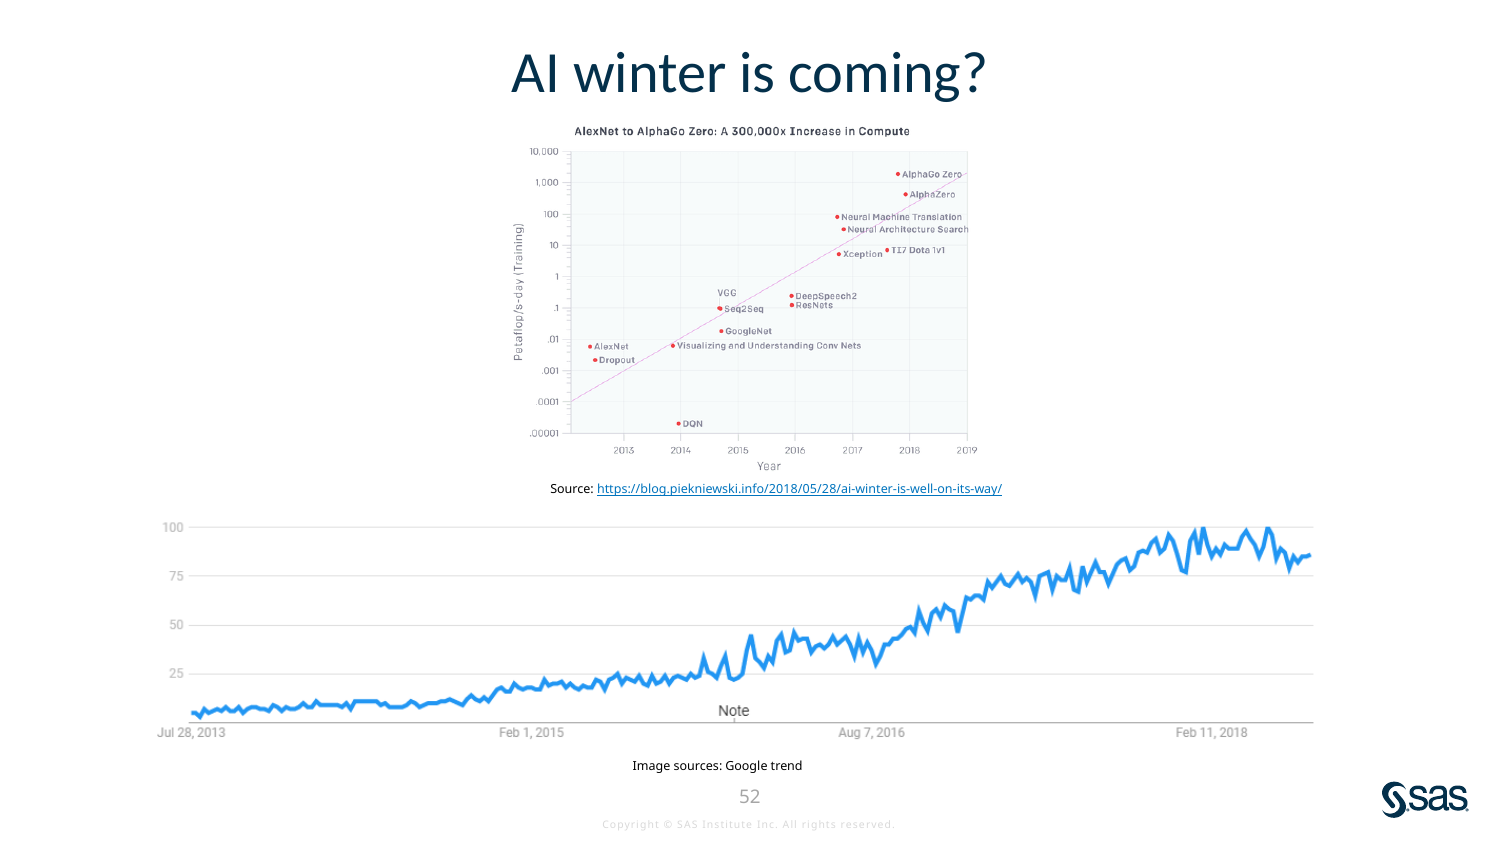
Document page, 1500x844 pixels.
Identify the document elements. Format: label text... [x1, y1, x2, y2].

picture [497, 106, 988, 490]
picture [155, 513, 1324, 755]
text_box Image sources: Google trend [617, 764, 1114, 781]
text_box Source: https://blog.piekniewski.info/2018/05/28/ai-winter-is-well-on-its-way/ [496, 473, 1060, 506]
title AI winter is coming? [102, 31, 1398, 107]
slide_number 52 [675, 781, 825, 818]
